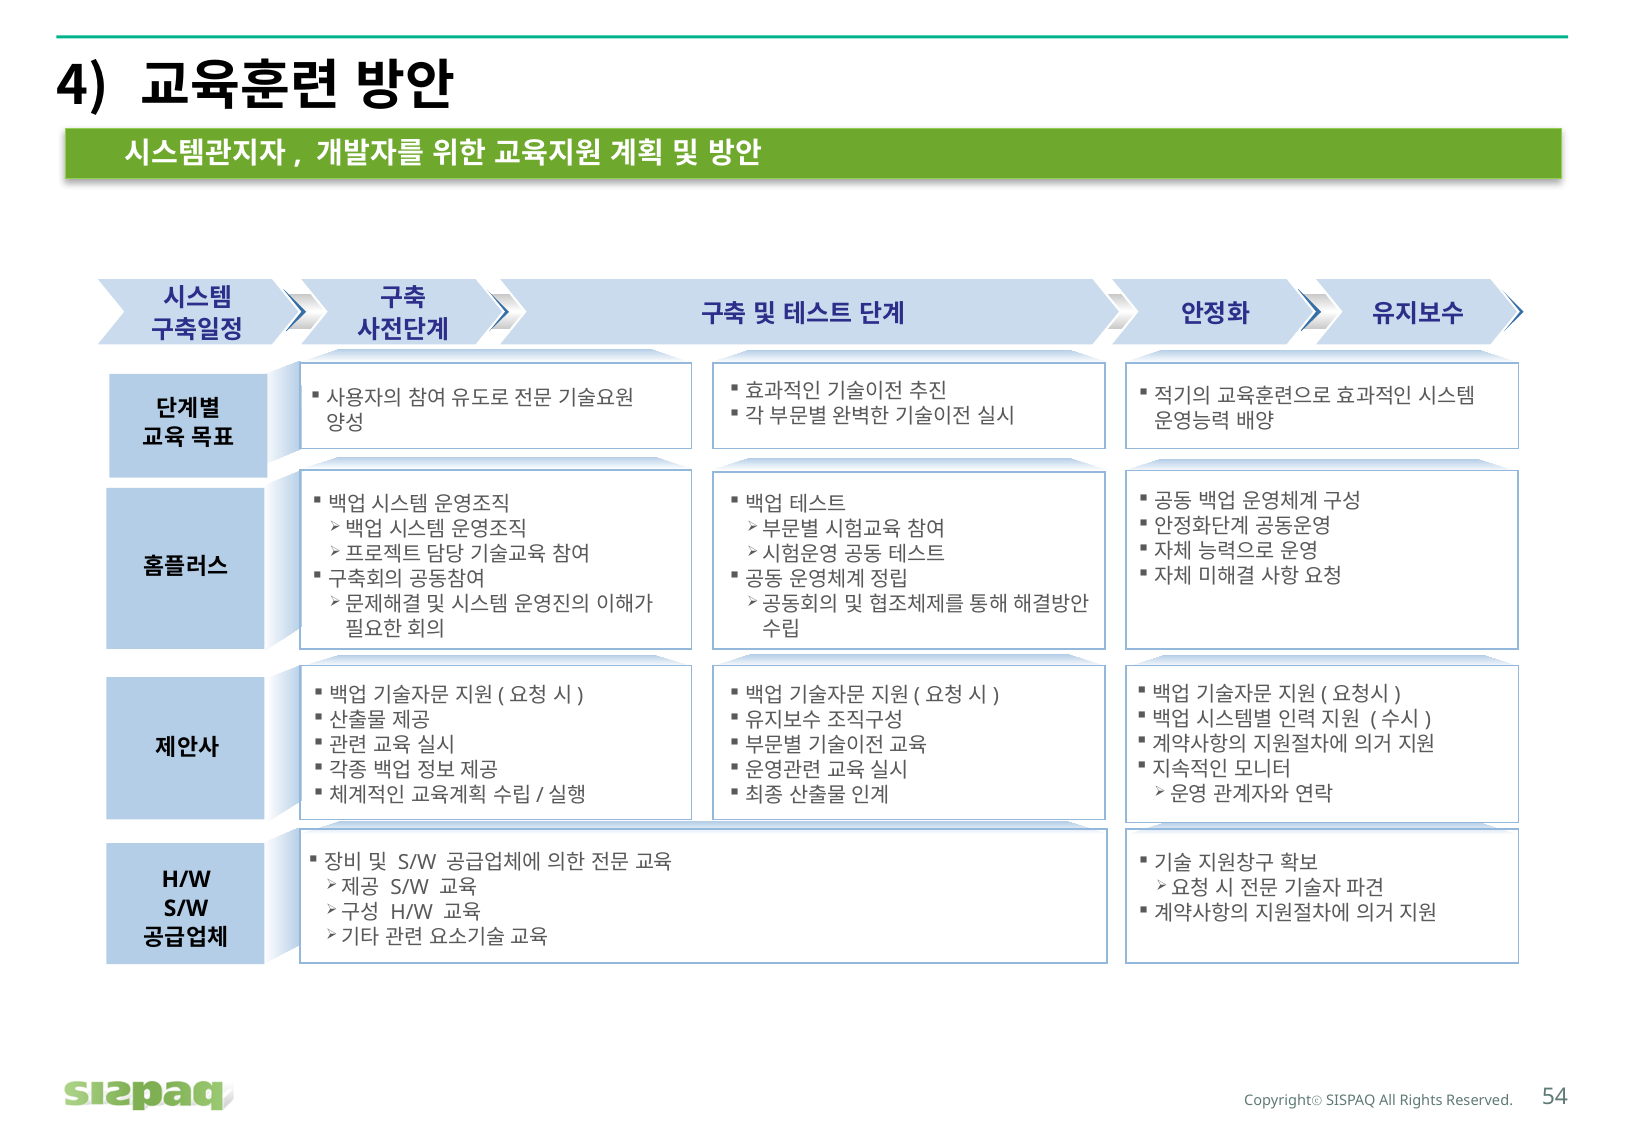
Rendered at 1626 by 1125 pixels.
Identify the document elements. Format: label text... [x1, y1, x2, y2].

picture [56, 1071, 234, 1113]
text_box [88, 277, 1524, 965]
title 교육훈련 방안 [56, 39, 1569, 127]
text_box 시스템관지자, 개발자를 위한 교육지원 계획 및 방안 [65, 128, 1562, 179]
